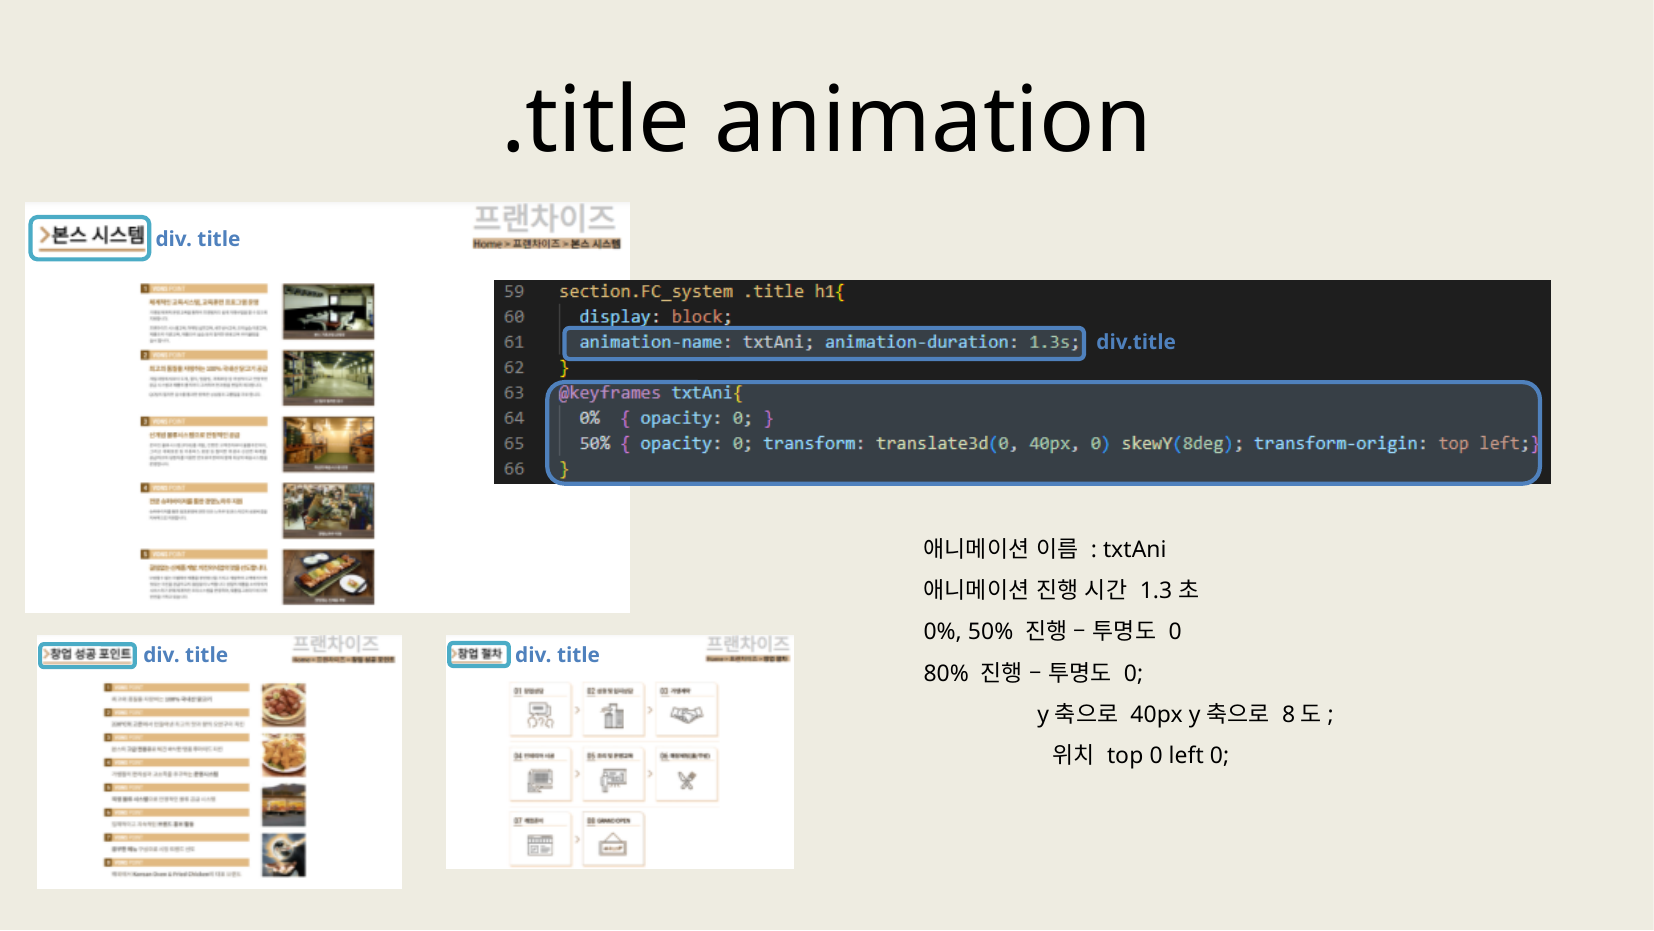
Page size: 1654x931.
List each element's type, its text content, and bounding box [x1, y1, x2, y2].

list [25, 201, 630, 613]
title .title animation [82, 37, 1571, 193]
text_box 애니메이션 이름 : txtAni 애니메이션 진행 시간 1.3초 0%, 50% 진행 – 투명도 0 80% 진행 – 투명도 0; y축으로 40px y축으로 8도; 위치 top 0 left 0; [911, 514, 1347, 775]
picture [446, 634, 794, 870]
picture [493, 280, 1551, 484]
picture [37, 635, 402, 890]
